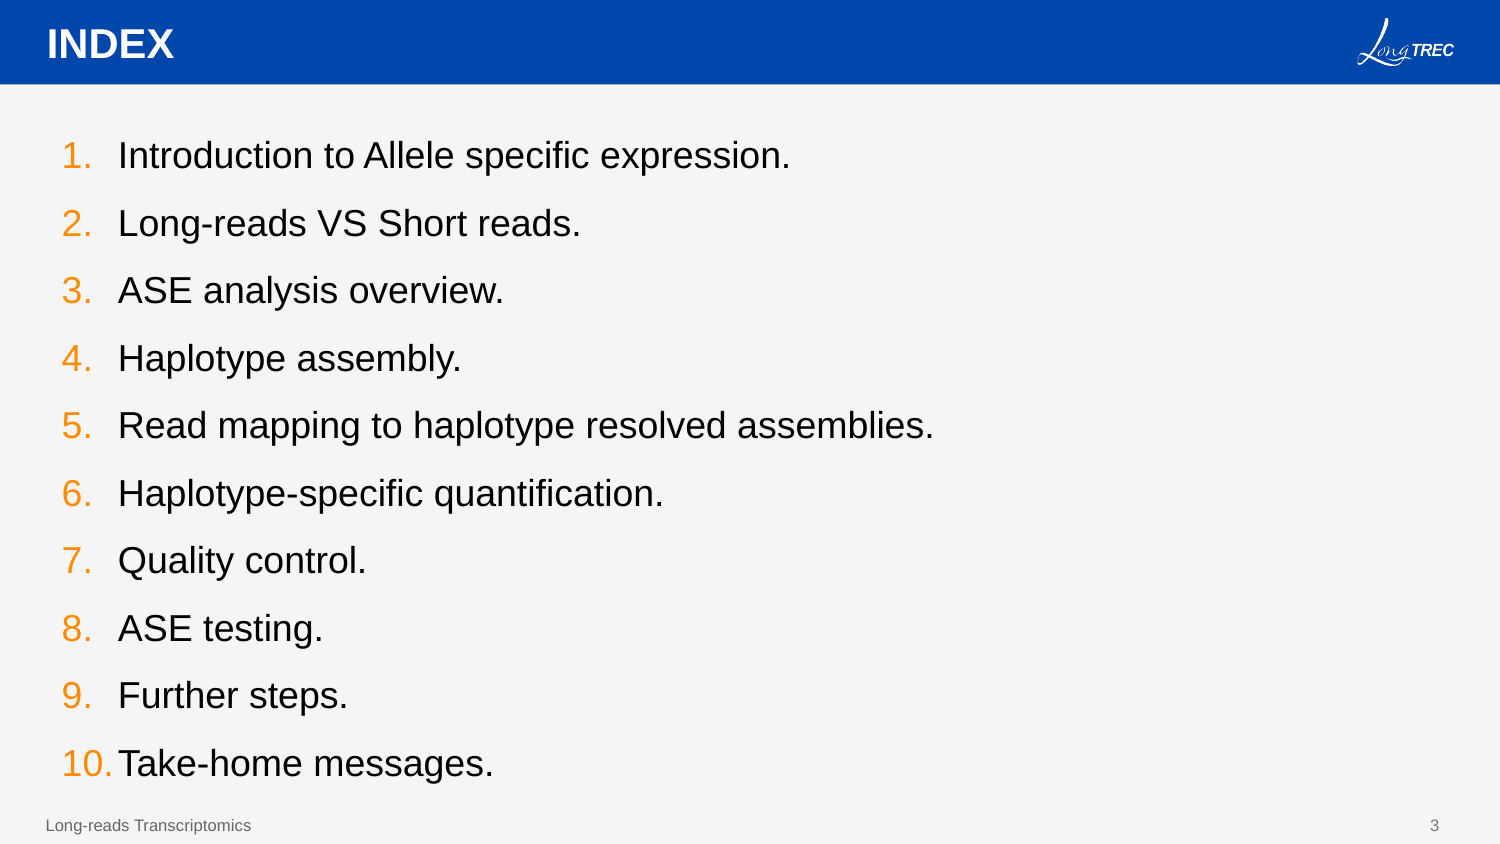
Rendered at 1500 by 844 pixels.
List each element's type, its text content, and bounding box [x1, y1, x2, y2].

picture [0, 85, 1500, 844]
picture [1357, 18, 1454, 66]
text_box Introduction to Allele specific expression. Long-reads VS Short reads. ASE analysis overview. Haplotype assembly. Read mapping to haplotype resolved assemblies. Haplotype-specific quantification. Quality control. ASE testing. Further steps. Take-home messages. [46, 101, 1088, 792]
slide_number 3 [1116, 802, 1455, 844]
text_box INDEX [46, 17, 1136, 68]
